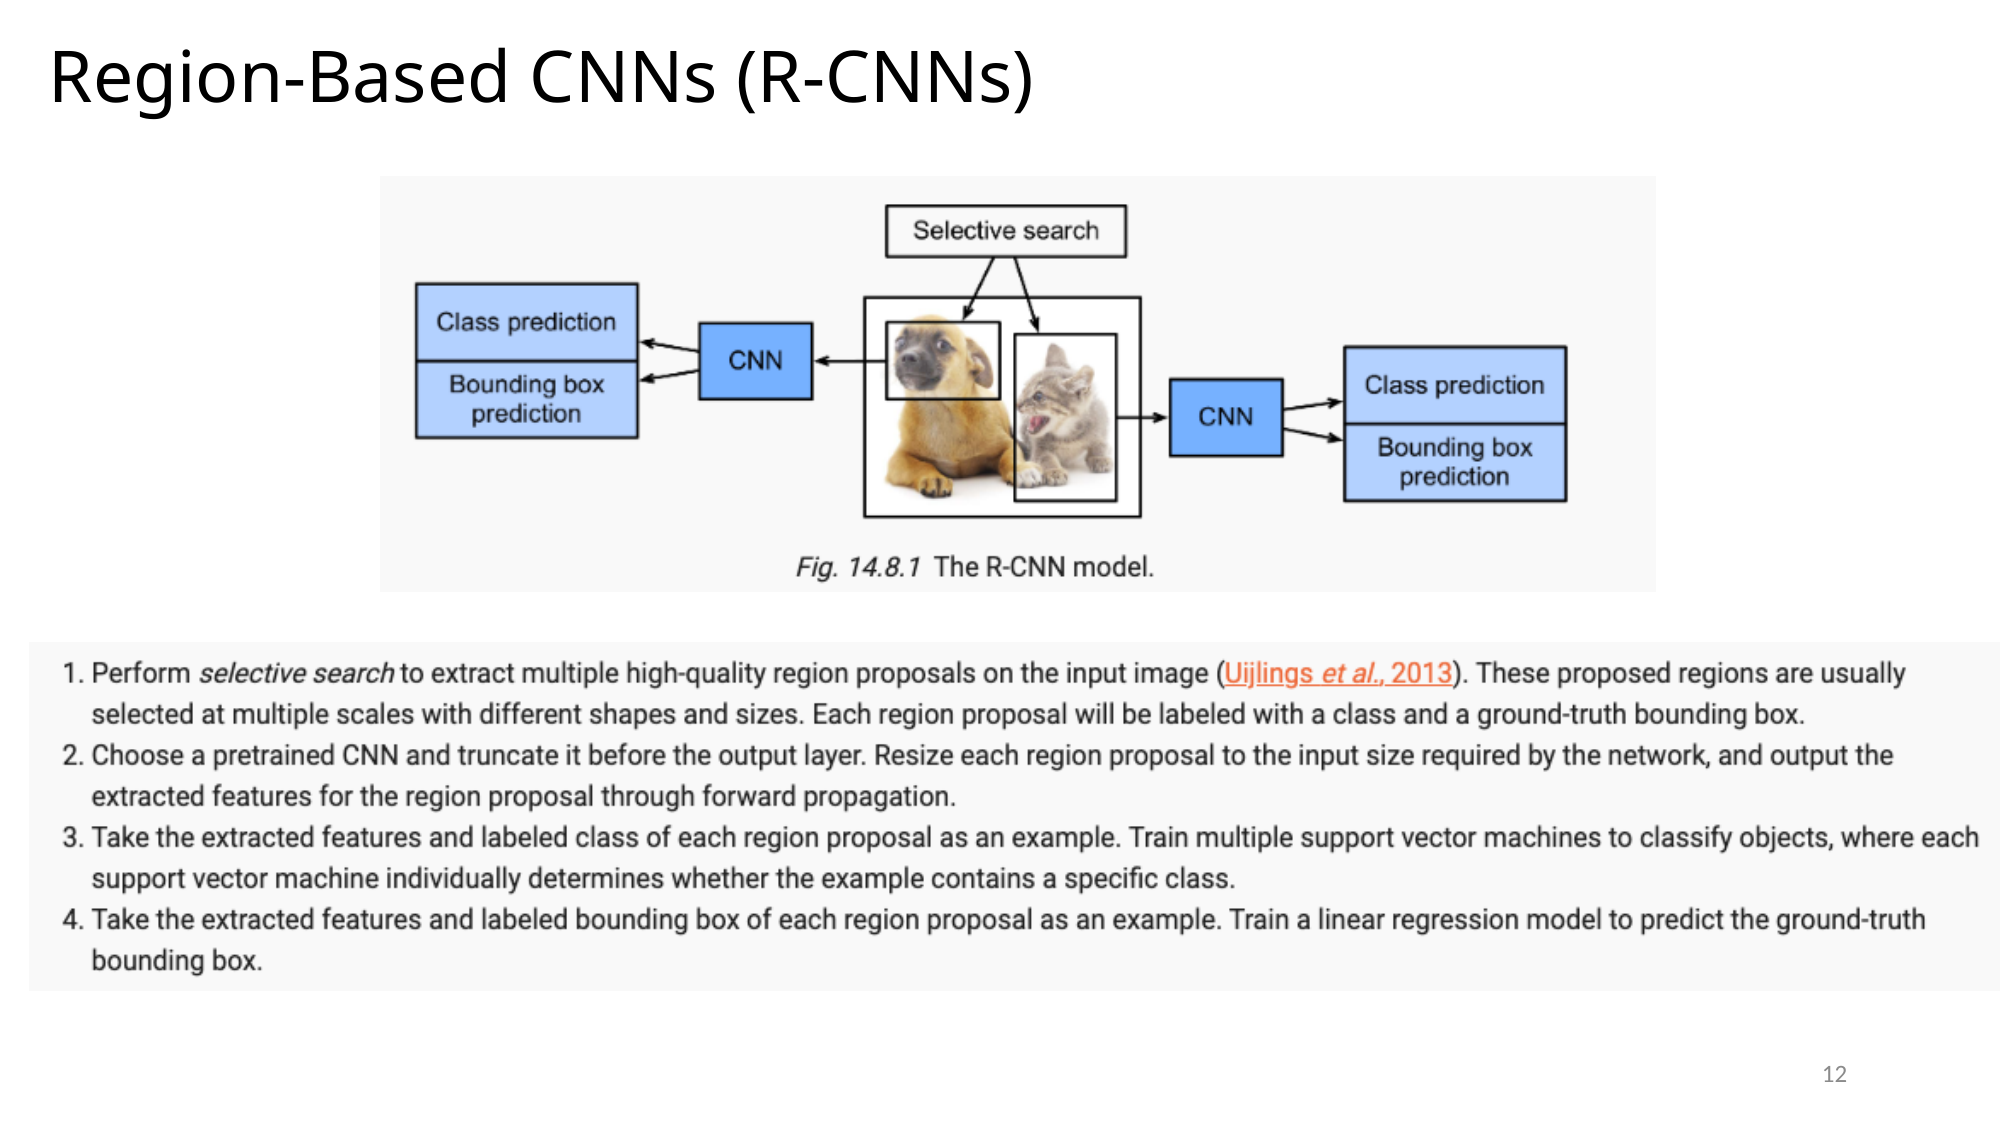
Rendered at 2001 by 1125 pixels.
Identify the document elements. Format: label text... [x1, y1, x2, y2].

title Region-Based CNNs (R-CNNs) [34, 32, 1466, 126]
picture [380, 176, 1656, 592]
picture [28, 642, 2000, 991]
slide_number 12 [1412, 1042, 1863, 1103]
